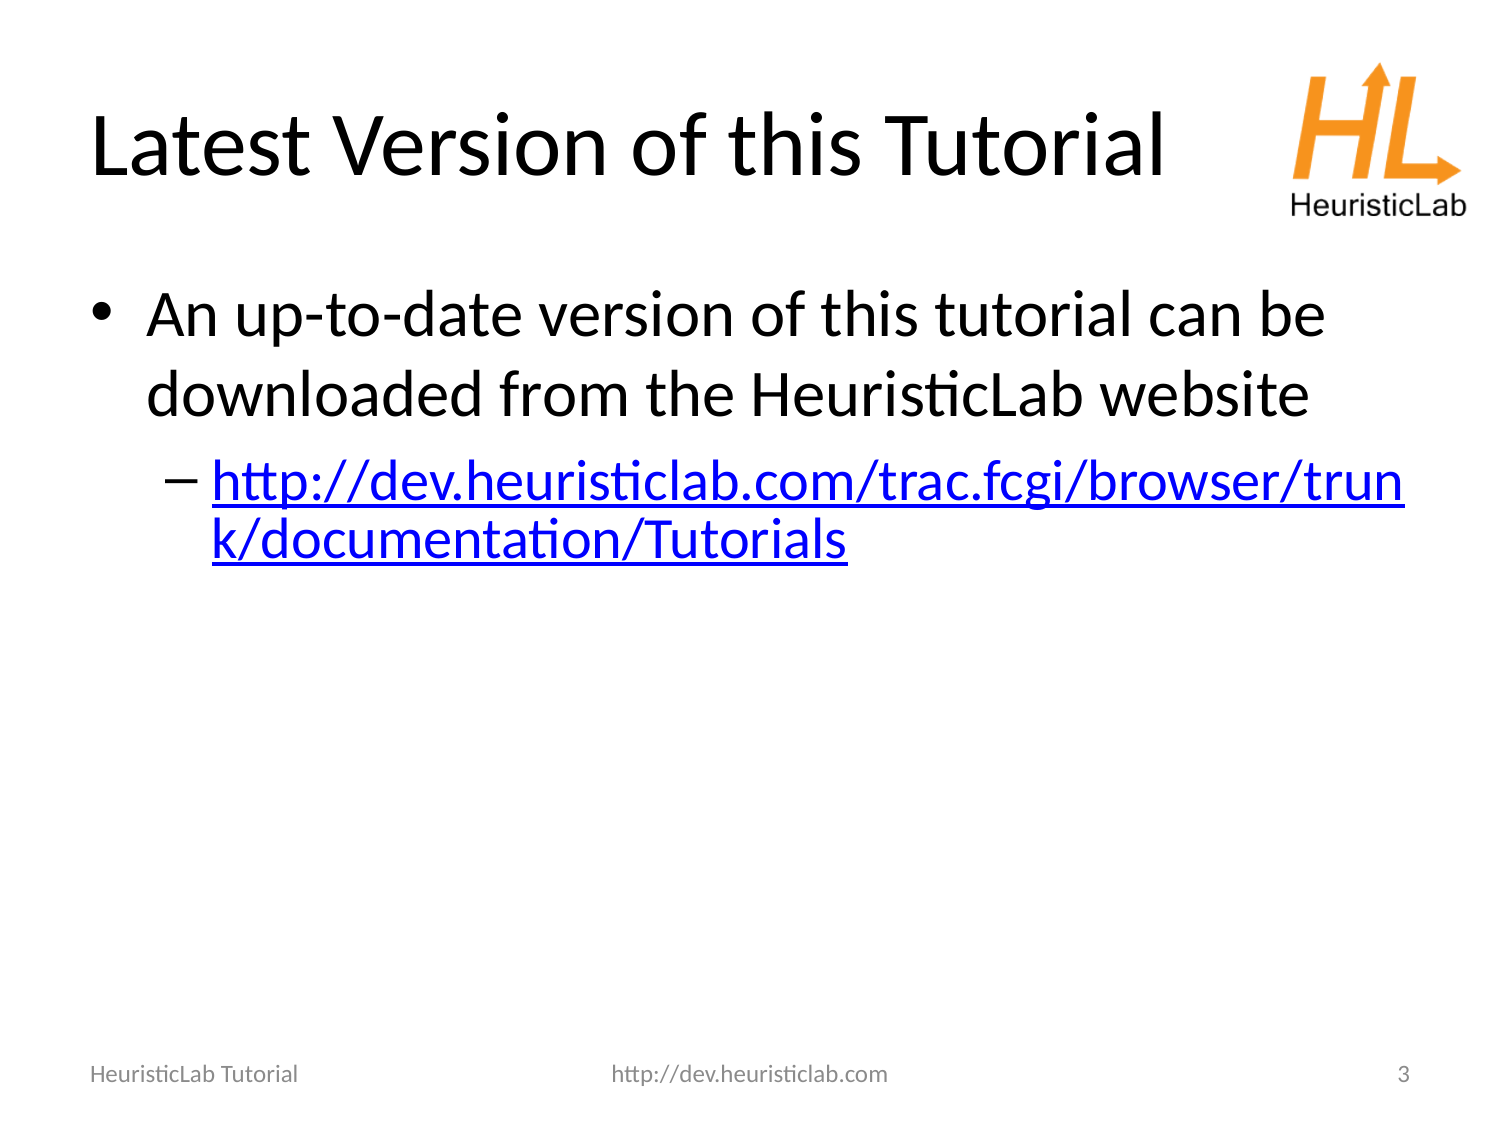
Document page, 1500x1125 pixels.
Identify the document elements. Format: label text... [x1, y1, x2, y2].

picture [1281, 27, 1474, 244]
slide_number HeuristicLab Tutorial [75, 1042, 425, 1103]
title Latest Version of this Tutorial [75, 45, 1282, 233]
footer http://dev.heuristiclab.com [512, 1042, 988, 1103]
list An up-to-date version of this tutorial can be downloaded from the HeuristicLab website http://dev.heuristiclab.com/trac.fcgi/browser/trunk/documentation/Tutorials [75, 262, 1425, 1005]
slide_number 3 [1074, 1042, 1425, 1103]
